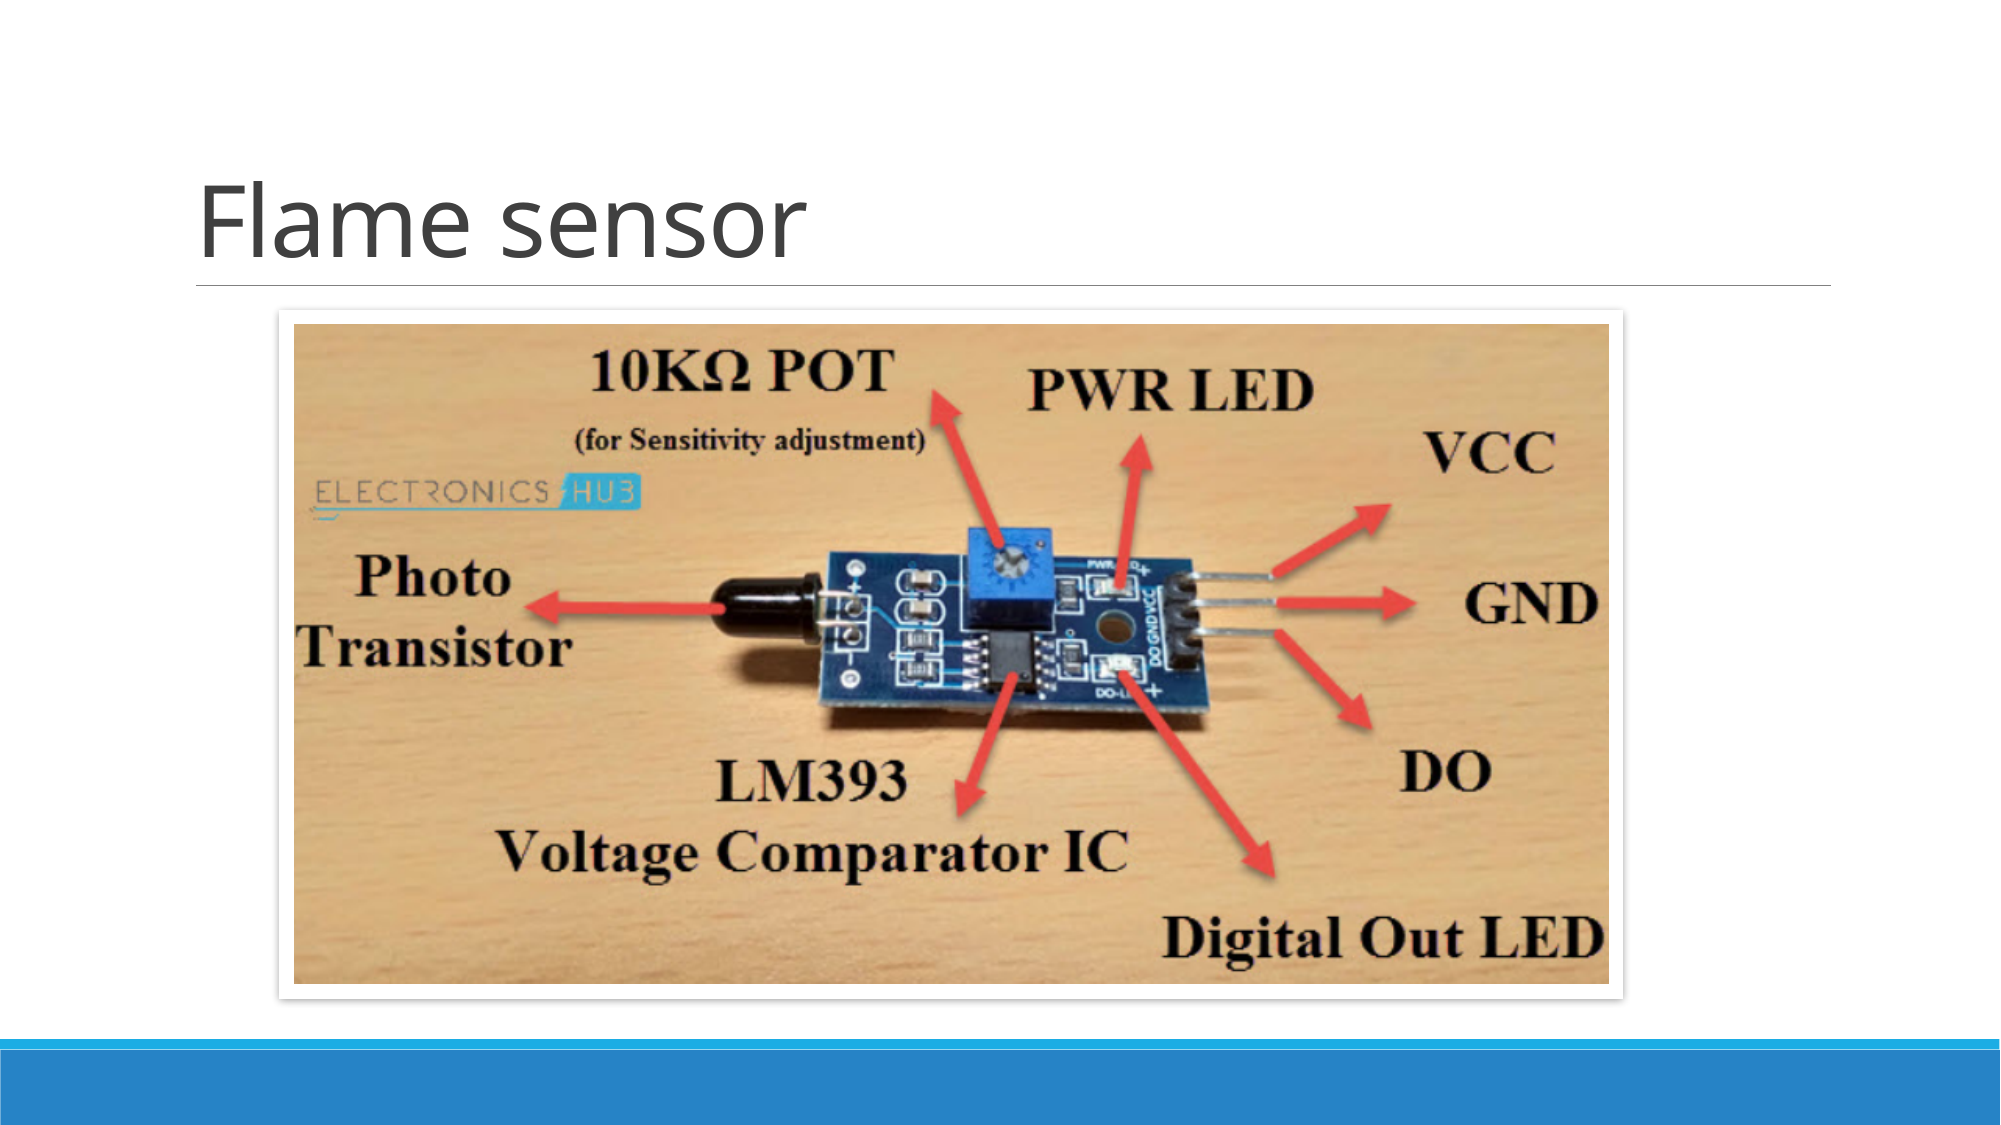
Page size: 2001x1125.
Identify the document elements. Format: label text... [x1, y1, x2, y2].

title Flame sensor [180, 47, 1830, 285]
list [293, 323, 1610, 985]
